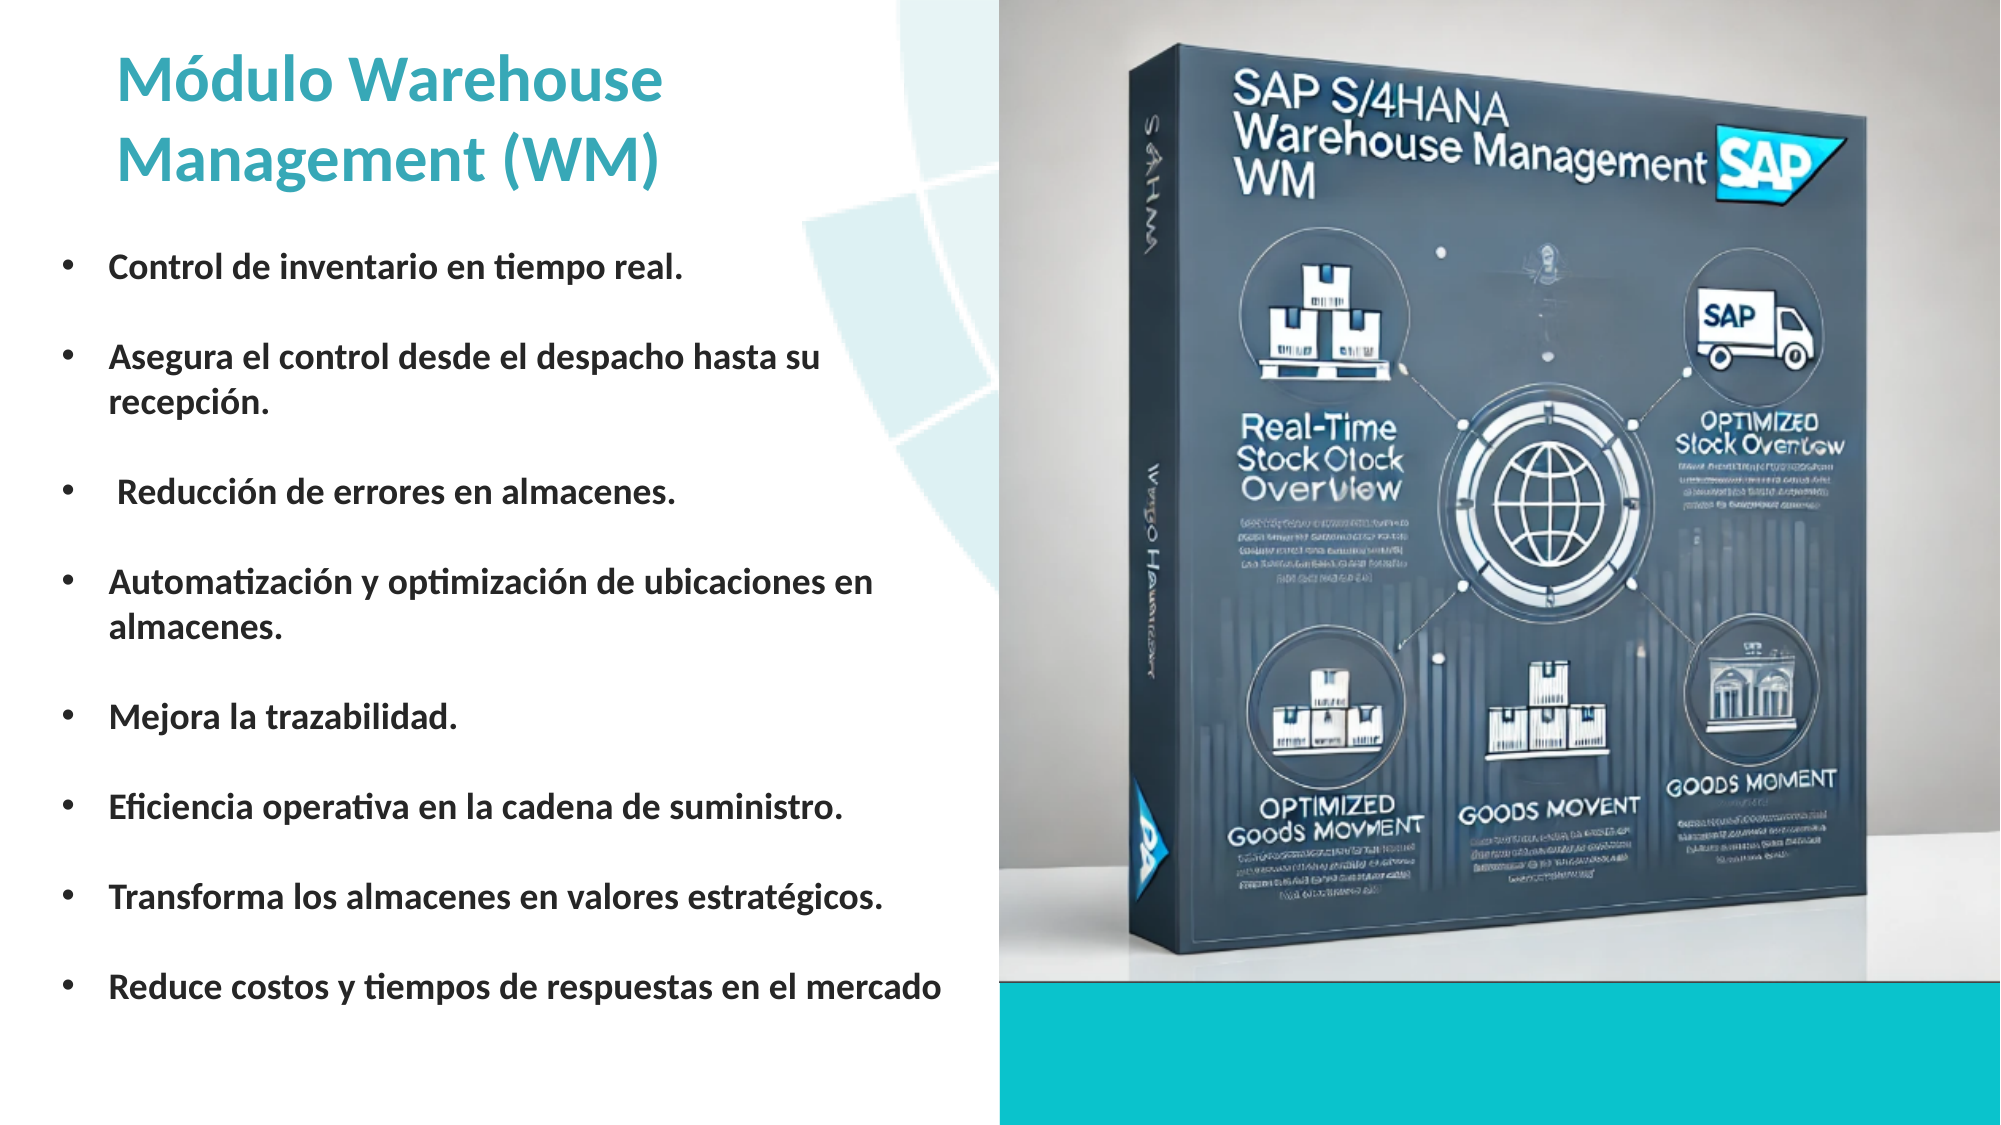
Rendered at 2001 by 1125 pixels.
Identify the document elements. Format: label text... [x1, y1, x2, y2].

text_box [999, 984, 2000, 1125]
picture [999, 0, 2000, 984]
text_box Módulo Warehouse Management (WM) [92, 22, 975, 206]
text_box Control de inventario en tiempo real. Asegura el control desde el despacho hasta su recepción. Reducción de errores en almacenes. Automatización y optimización de ubicaciones en almacenes. Mejora la trazabilidad. Eficiencia operativa en la cadena de suministro. Transforma los almacenes en valores estratégicos. Reduce costos y tiempos de respuestas en el mercado [46, 234, 975, 1015]
